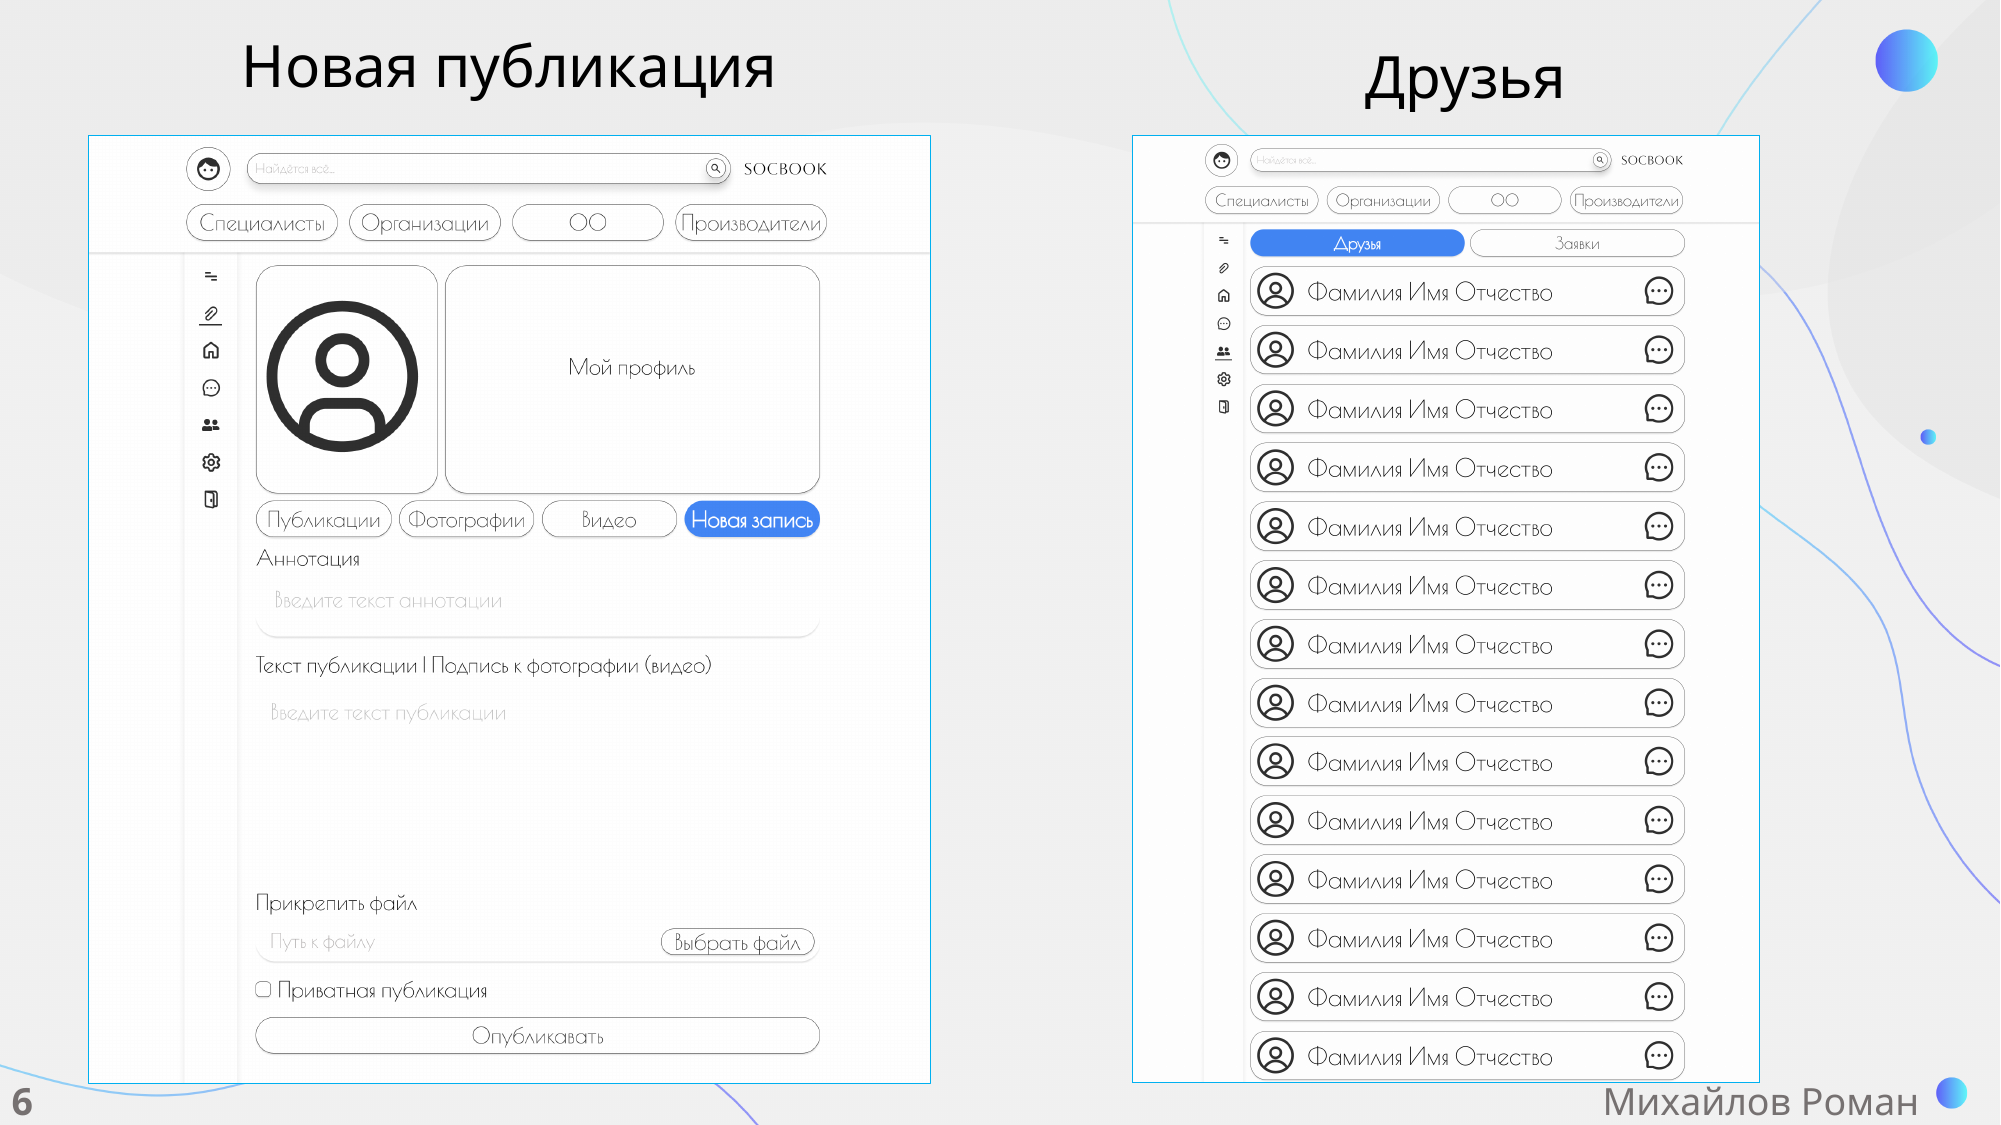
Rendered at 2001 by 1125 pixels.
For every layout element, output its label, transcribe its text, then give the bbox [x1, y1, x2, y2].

text_box Новая публикация [176, 21, 843, 107]
text_box Друзья [1132, 33, 1799, 118]
picture [1134, 137, 1758, 1081]
table_header 6 [0, 1067, 352, 1125]
table_header Михайлов Роман [352, 1067, 1935, 1125]
picture [0, 0, 2000, 1125]
picture [90, 137, 929, 1082]
